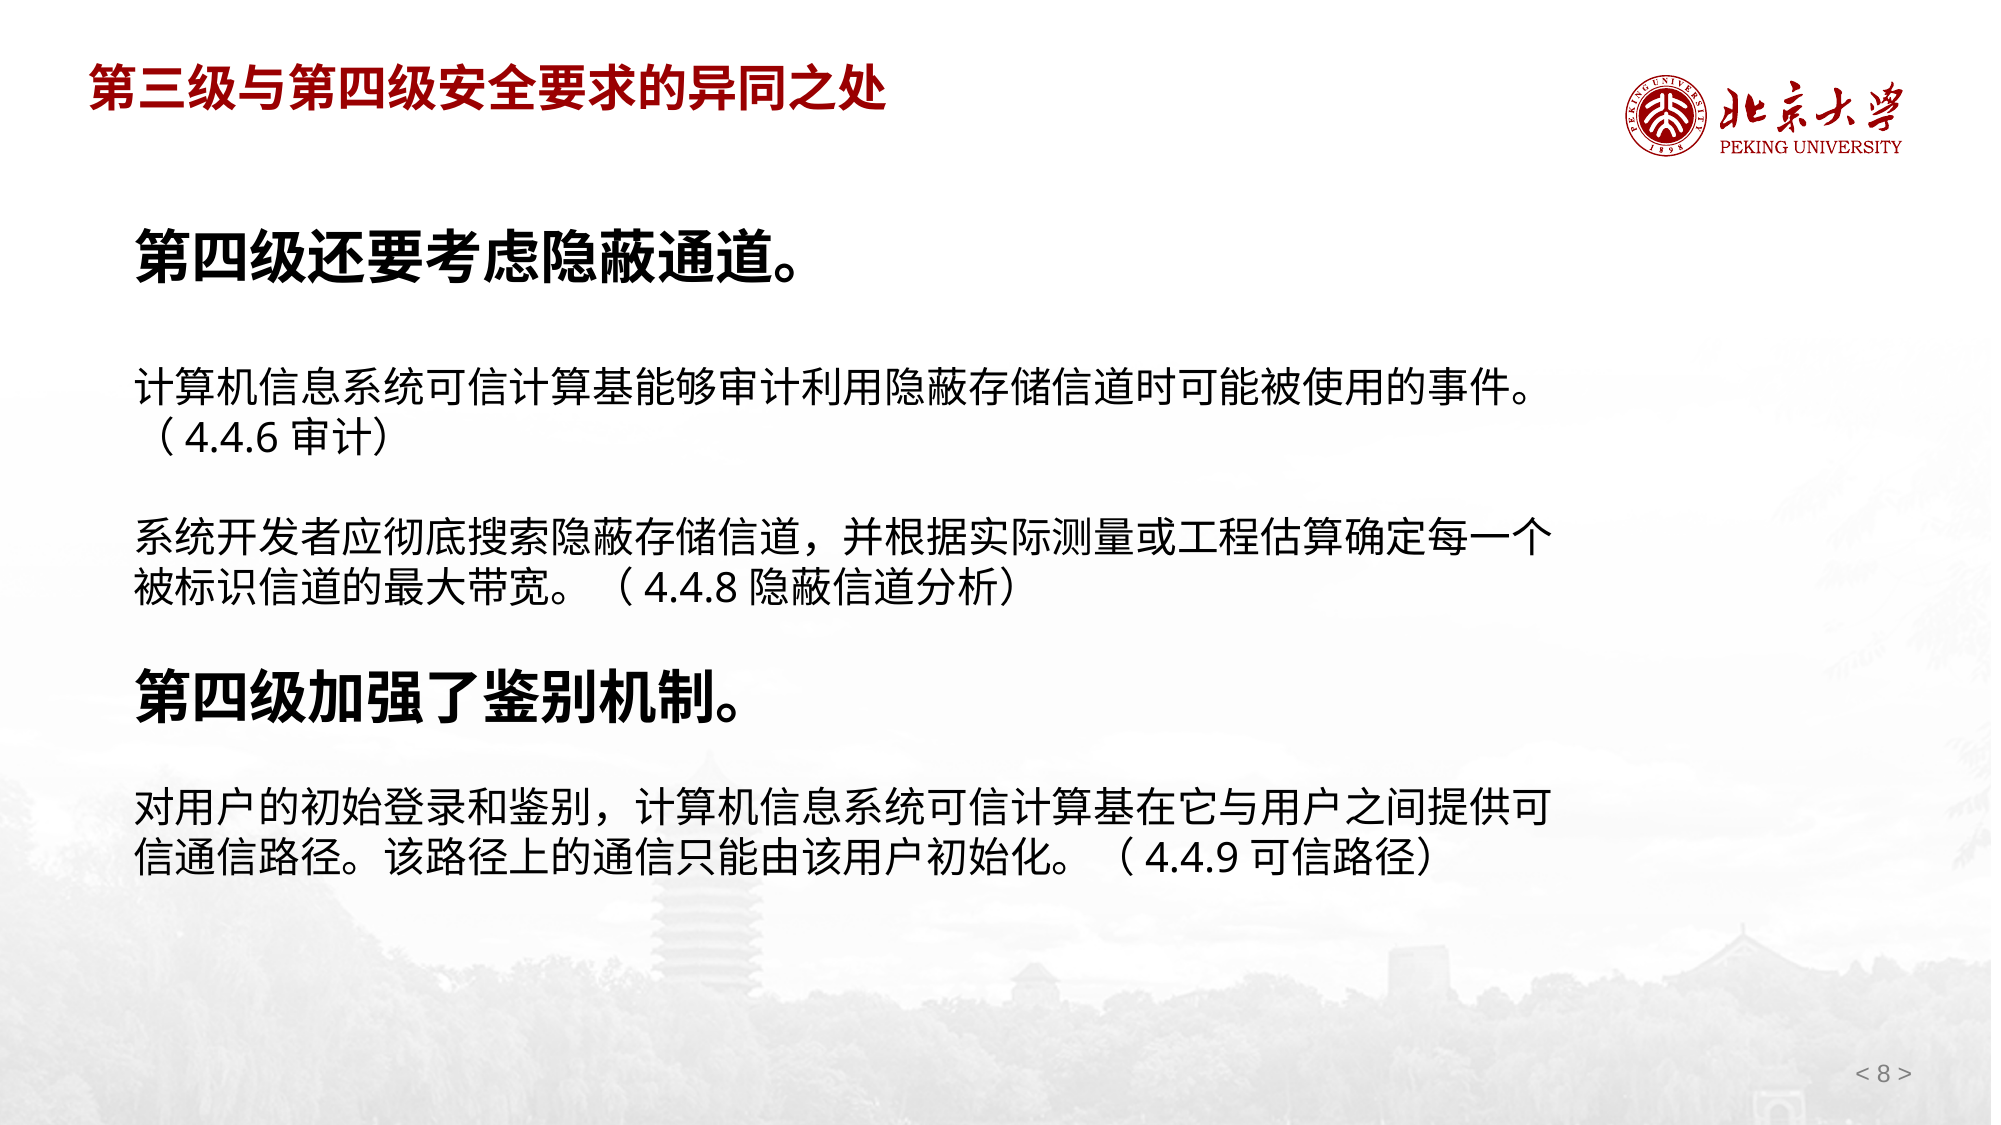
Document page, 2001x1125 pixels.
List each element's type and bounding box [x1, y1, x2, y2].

text_box [1625, 74, 1903, 157]
picture [0, 0, 1992, 1125]
